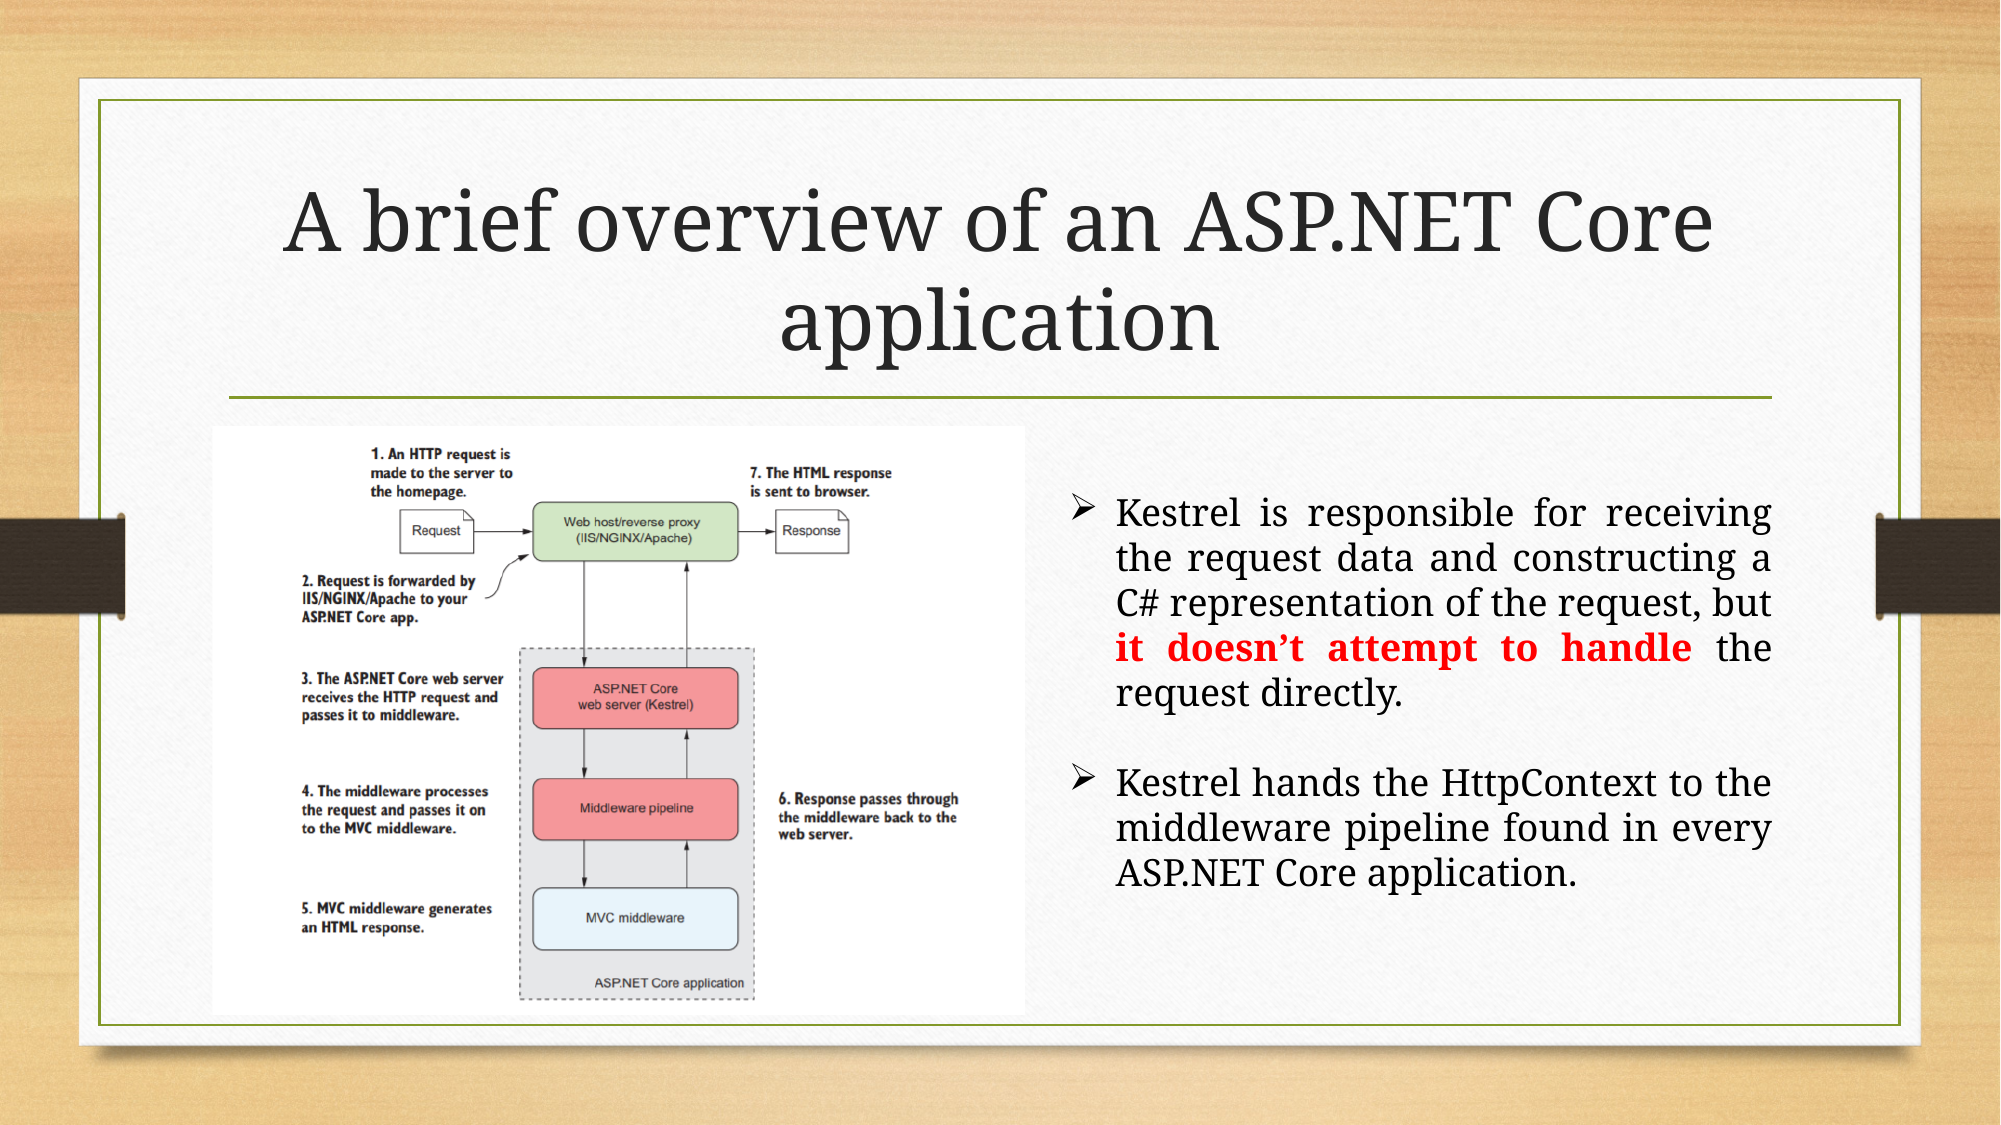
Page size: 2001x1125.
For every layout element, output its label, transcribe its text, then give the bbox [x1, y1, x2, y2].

text_box Kestrel is responsible for receiving the request data and constructing a C# representation of the request, but it doesn’t attempt to handle the request directly. Kestrel hands the HttpContext to the middleware pipeline found in every ASP.NET Core application. [1053, 481, 1788, 902]
title A brief overview of an ASP.NET Core application [212, 161, 1788, 375]
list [212, 426, 1026, 1015]
picture [0, 0, 2001, 1125]
